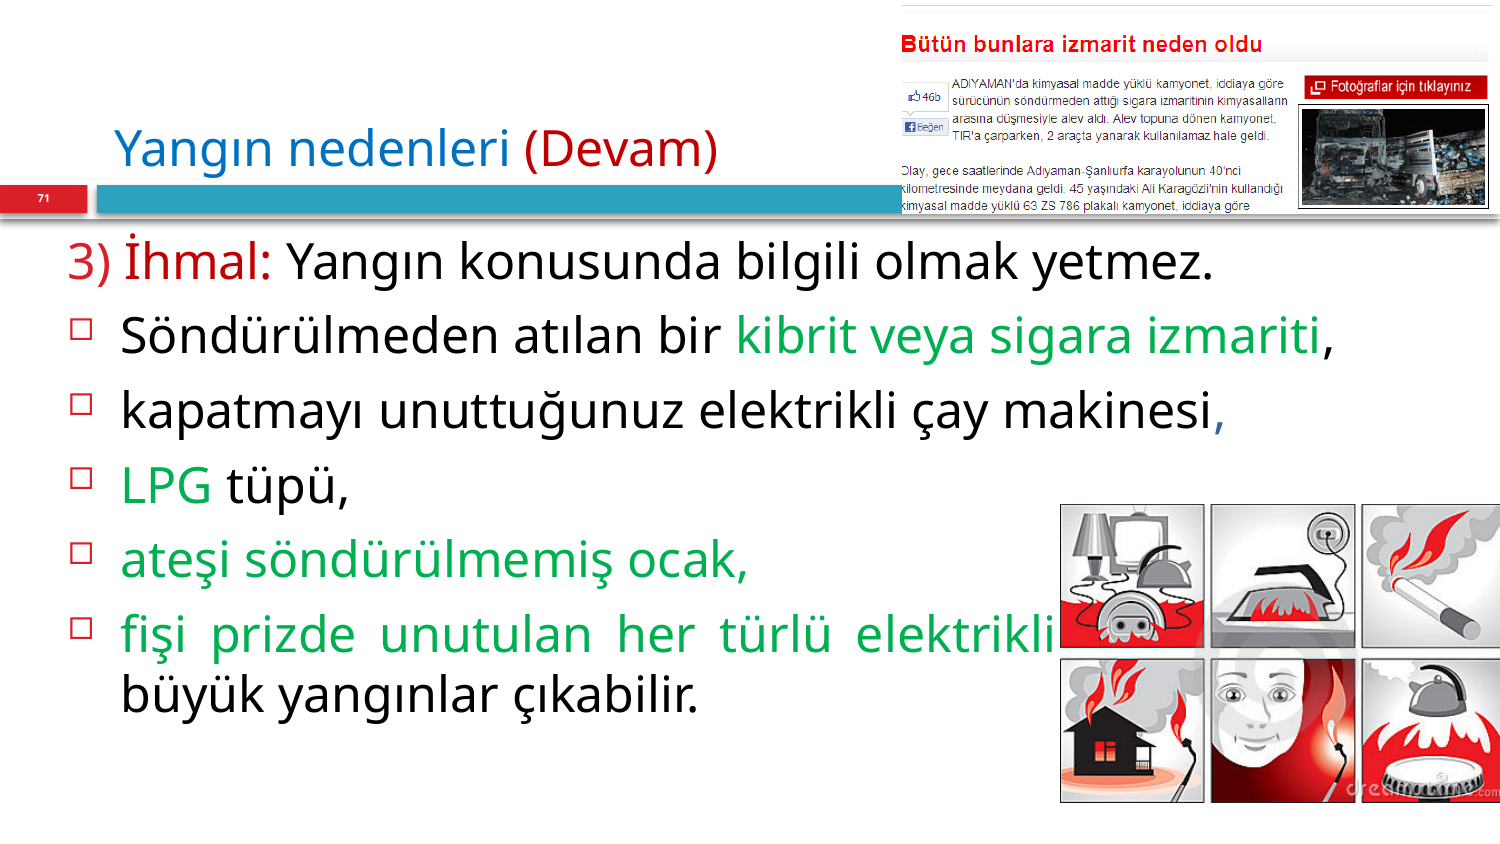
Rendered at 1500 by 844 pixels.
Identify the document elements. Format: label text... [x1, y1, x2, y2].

picture [1060, 504, 1500, 804]
picture [901, 0, 1500, 215]
title Yangın nedenleri (Devam) [99, 19, 896, 185]
slide_number 71 [0, 184, 88, 215]
list İhmal: Yangın konusunda bilgili olmak yetmez. Söndürülmeden atılan bir kibrit veya sigara izmariti, kapatmayı unuttuğunuz elektrikli çay makinesi, LPG tüpü, ateşi söndürülmemiş ocak, fişi prizde unutulan her türlü elektrikli cihaz sebebiyle büyük yangınlar çıkabilir. [53, 221, 1459, 551]
